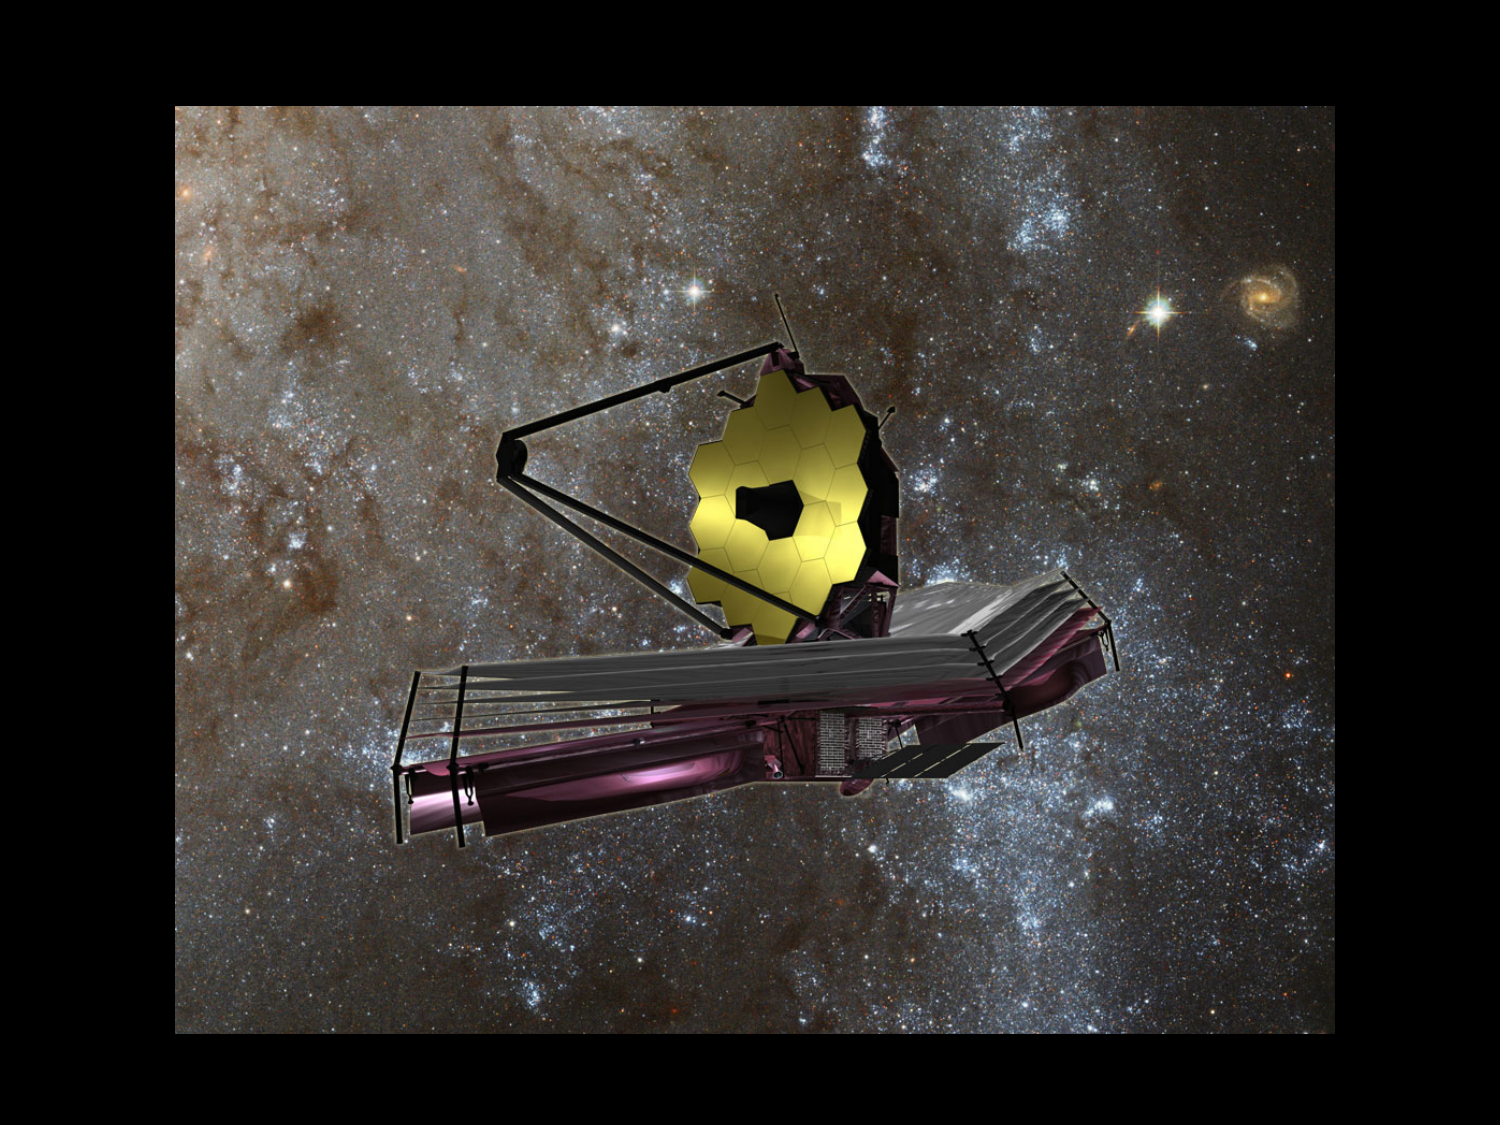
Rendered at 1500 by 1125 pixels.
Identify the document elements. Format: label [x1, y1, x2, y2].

picture [174, 106, 1335, 1035]
